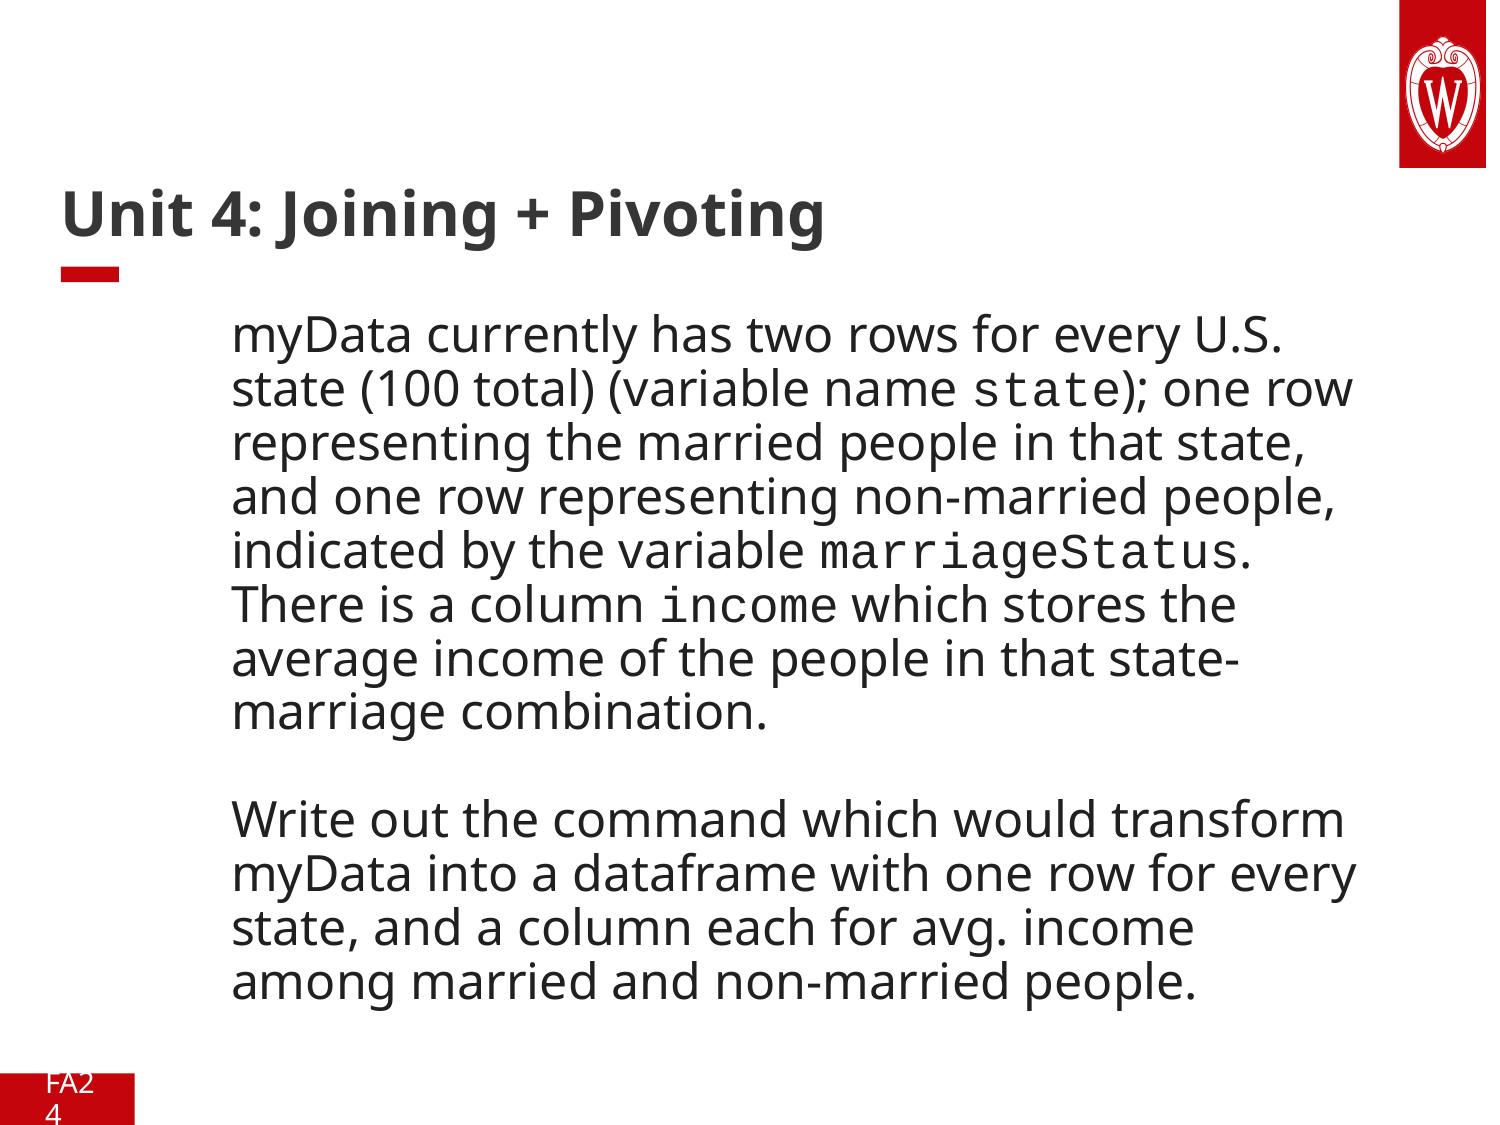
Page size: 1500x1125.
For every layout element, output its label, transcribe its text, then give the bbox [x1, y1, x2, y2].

list FA24 [0, 1073, 135, 1125]
picture [1405, 36, 1481, 154]
list myData currently has two rows for every U.S. state (100 total) (variable name state); one row representing the married people in that state, and one row representing non-married people, indicated by the variable marriageStatus. There is a column income which stores the average income of the people in that state-marriage combination. Write out the command which would transform myData into a dataframe with one row for every state, and a column each for avg. income among married and non-married people. [182, 301, 1374, 1032]
title Unit 4: Joining + Pivoting [60, 75, 1374, 250]
